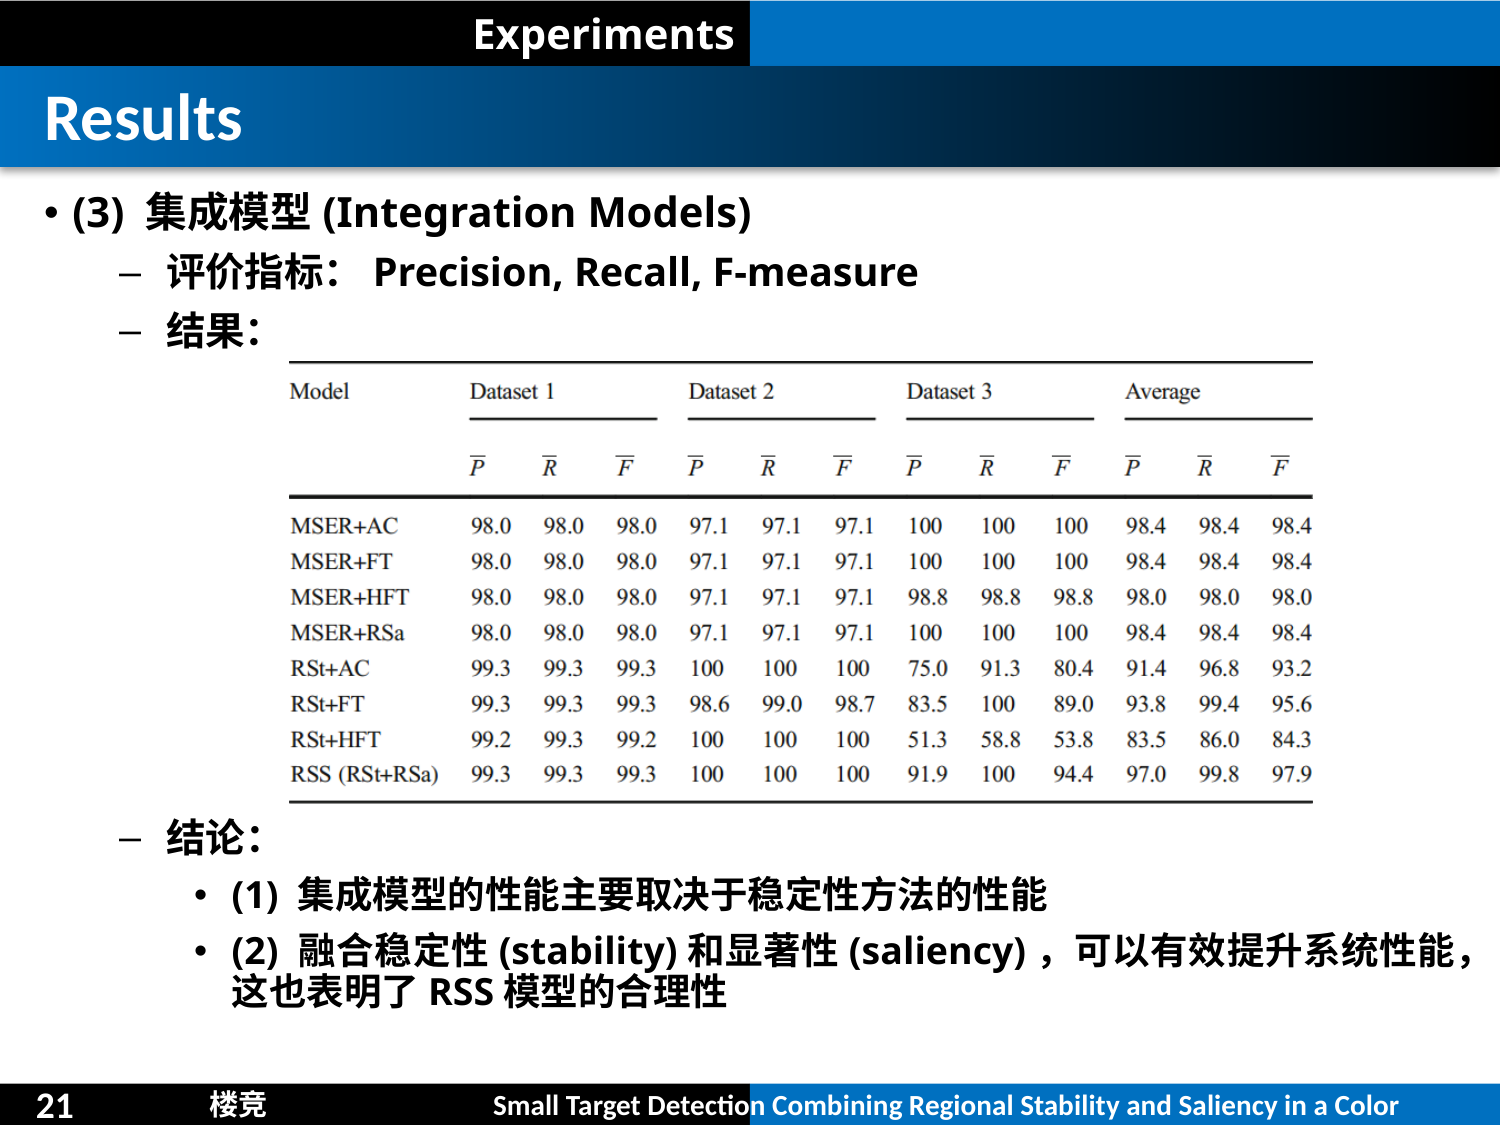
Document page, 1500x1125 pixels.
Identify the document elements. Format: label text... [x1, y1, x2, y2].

list Experiments [348, 0, 750, 67]
list Results [29, 66, 1500, 161]
text_box (3) 集成模型(Integration Models) 评价指标：Precision, Recall, F-measure 结果： 结论： (1) 集成模型的性能主要取决于稳定性方法的性能 (2) 融合稳定性(stability)和显著性(saliency)，可以有效提升系统性能，这也表明了RSS模型的合理性 [29, 184, 1471, 1012]
picture [289, 361, 1313, 804]
